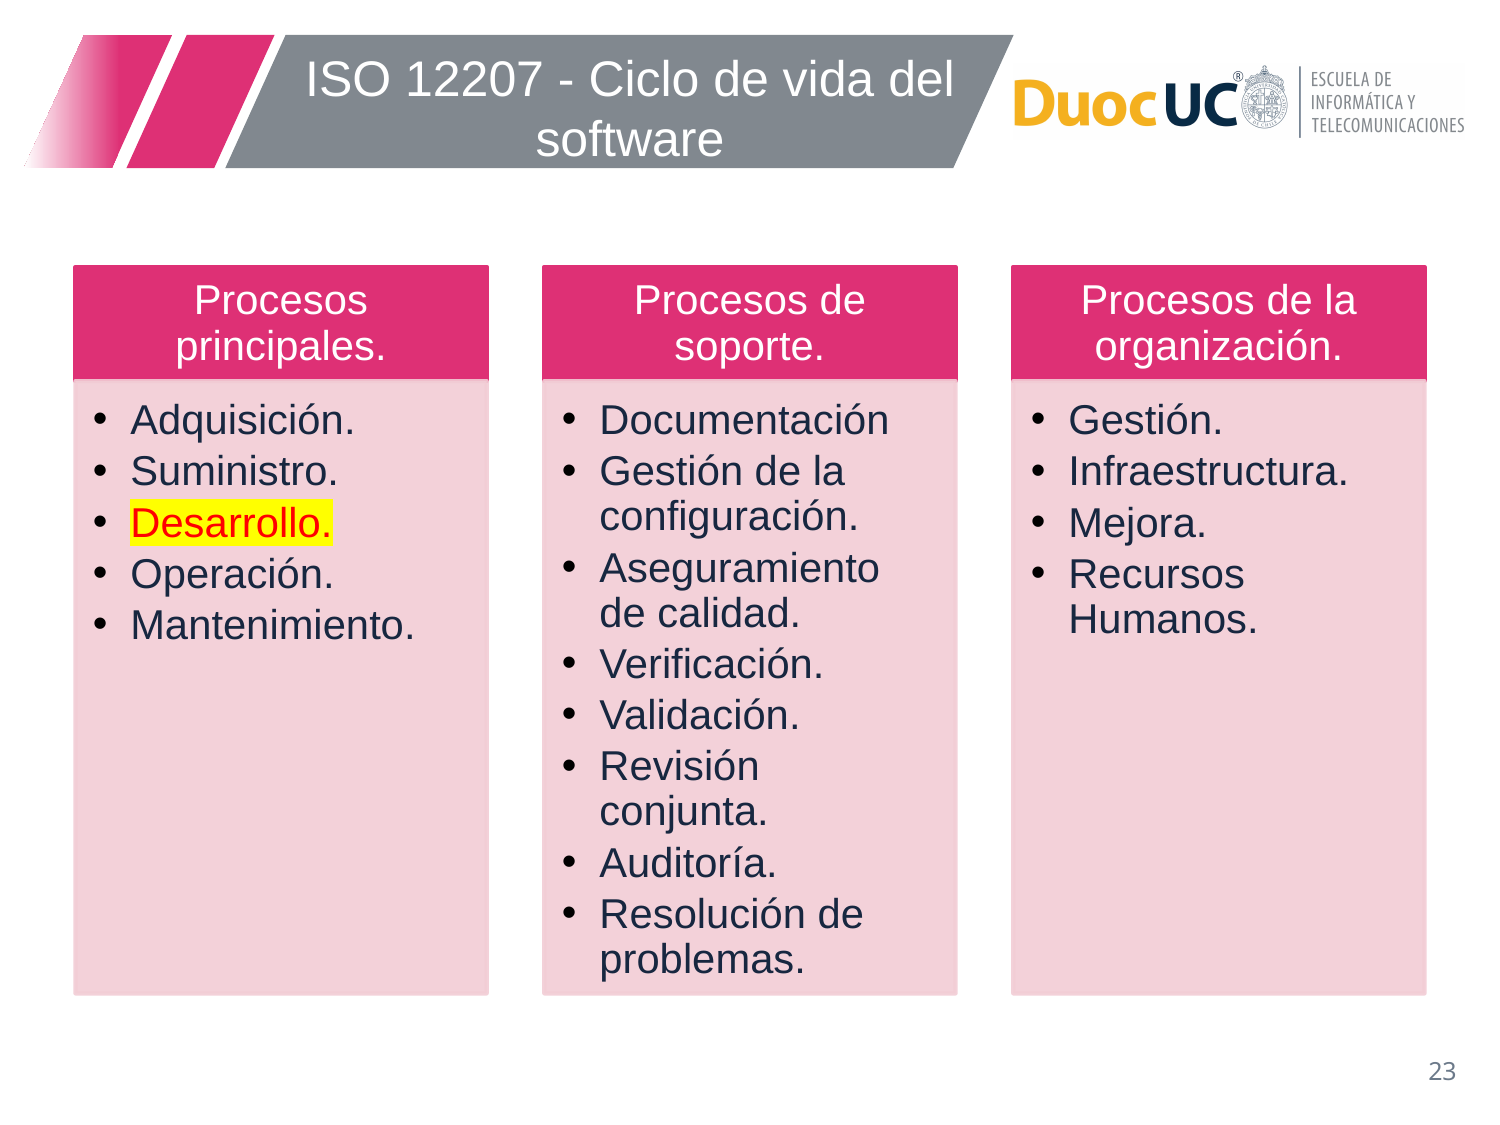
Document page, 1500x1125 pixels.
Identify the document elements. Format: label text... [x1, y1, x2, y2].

picture [1013, 63, 1465, 140]
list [74, 258, 1426, 1002]
text_box ISO 12207 - Ciclo de vida del software [248, 39, 1012, 174]
